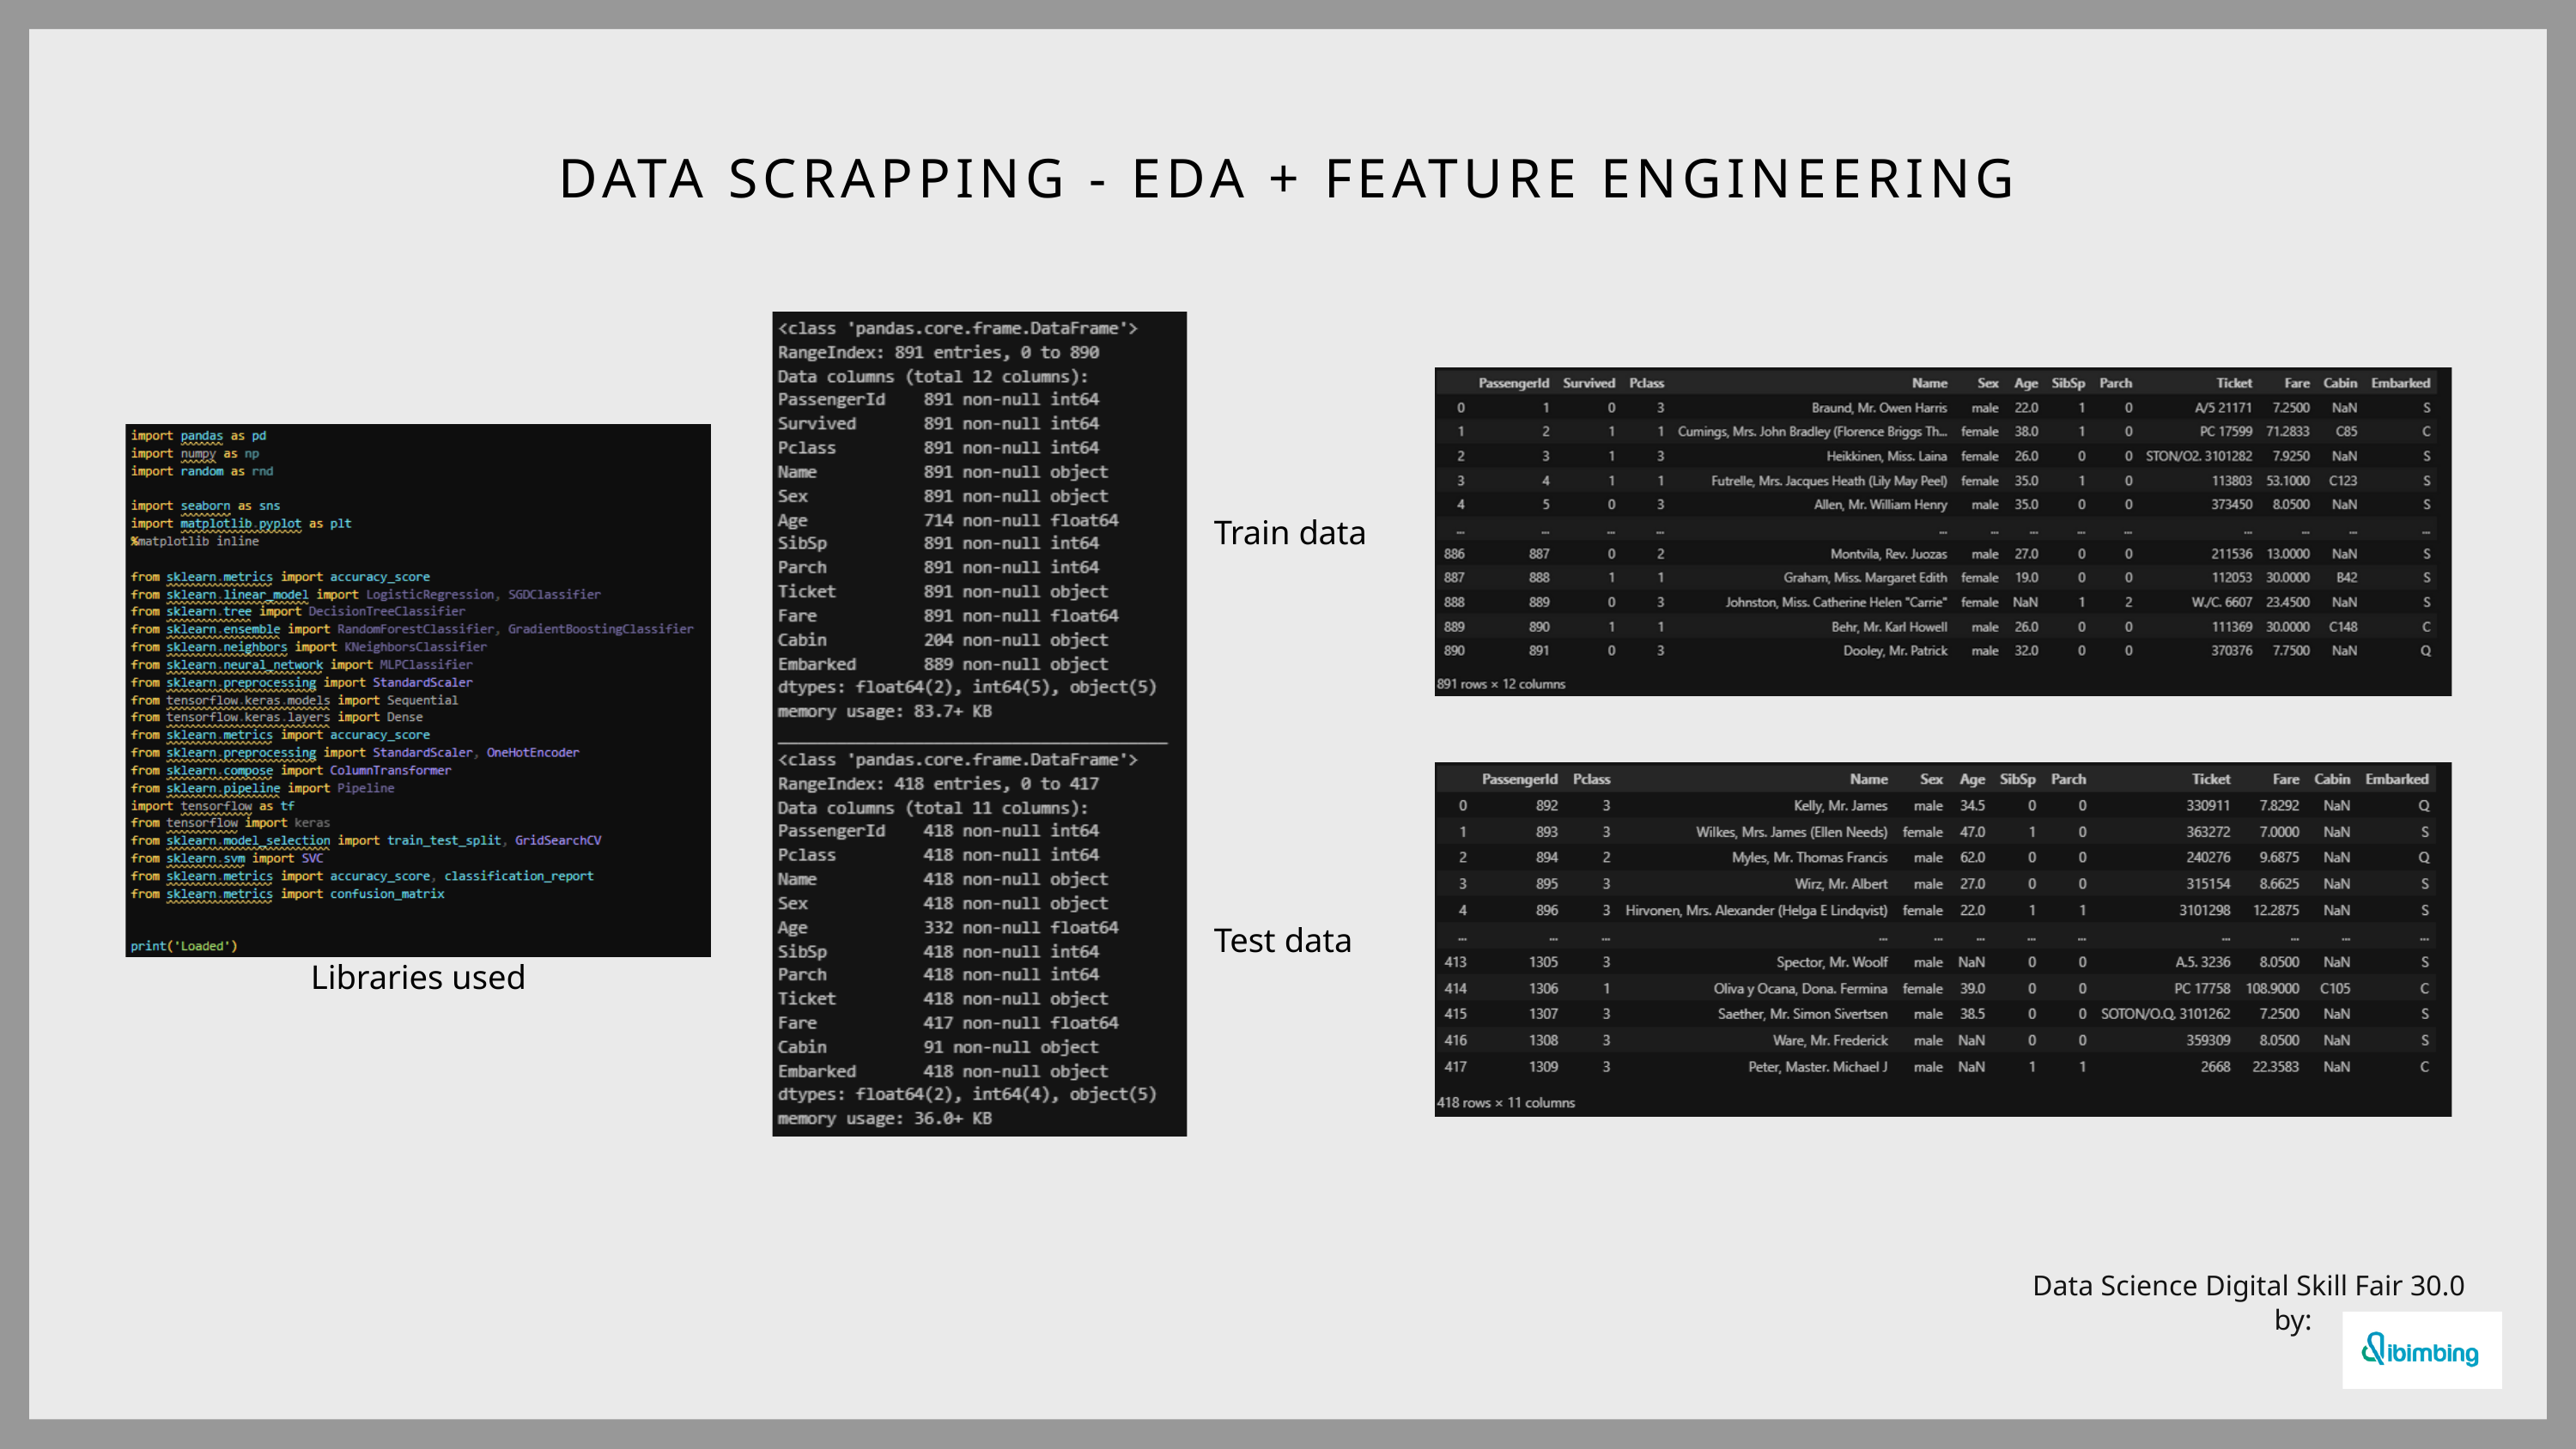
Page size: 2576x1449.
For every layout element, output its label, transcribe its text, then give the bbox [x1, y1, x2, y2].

text_box [29, 28, 2547, 1420]
text_box [125, 424, 712, 955]
text_box [1434, 762, 2452, 1117]
text_box Train data [1213, 511, 1400, 551]
text_box DATA SCRAPPING - EDA + FEATURE ENGINEERING [366, 143, 2210, 209]
text_box Libraries used [0, 955, 878, 996]
text_box Test data [1213, 919, 1384, 960]
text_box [1996, 1266, 2503, 1389]
text_box [772, 312, 1188, 1137]
text_box [1434, 367, 2452, 696]
